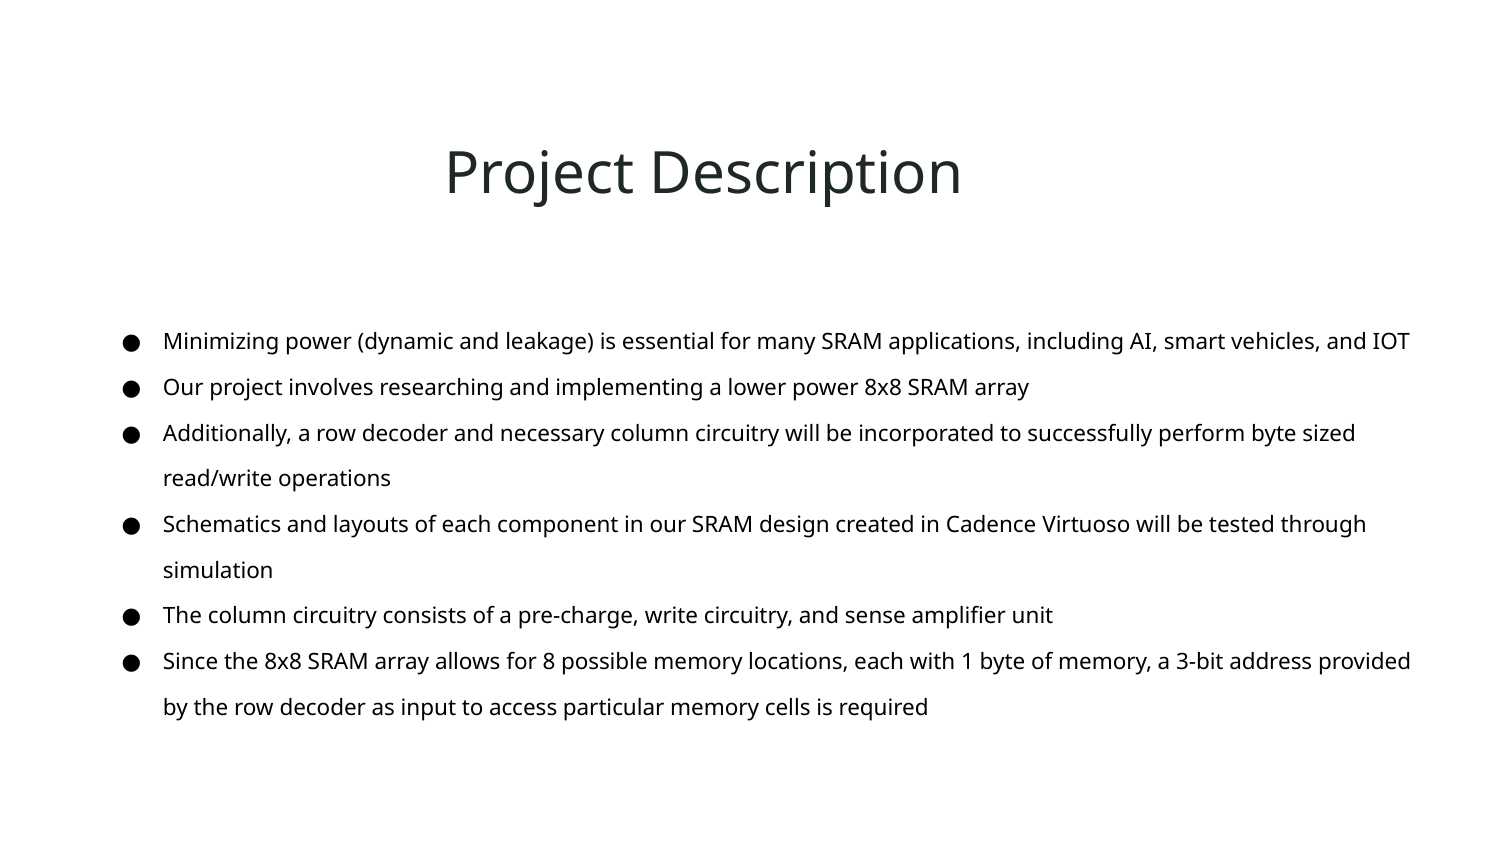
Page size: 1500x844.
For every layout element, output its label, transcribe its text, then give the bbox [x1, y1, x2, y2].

title Project Description [87, 116, 1320, 242]
title Minimizing power (dynamic and leakage) is essential for many SRAM applications, including AI, smart vehicles, and IOT Our project involves researching and implementing a lower power 8x8 SRAM array Additionally, a row decoder and necessary column circuitry will be incorporated to successfully perform byte sized read/write operations Schematics and layouts of each component in our SRAM design created in Cadence Virtuoso will be tested through simulation The column circuitry consists of a pre-charge, write circuitry, and sense amplifier unit Since the 8x8 SRAM array allows for 8 possible memory locations, each with 1 byte of memory, a 3-bit address provided by the row decoder as input to access particular memory cells is required [87, 242, 1454, 746]
